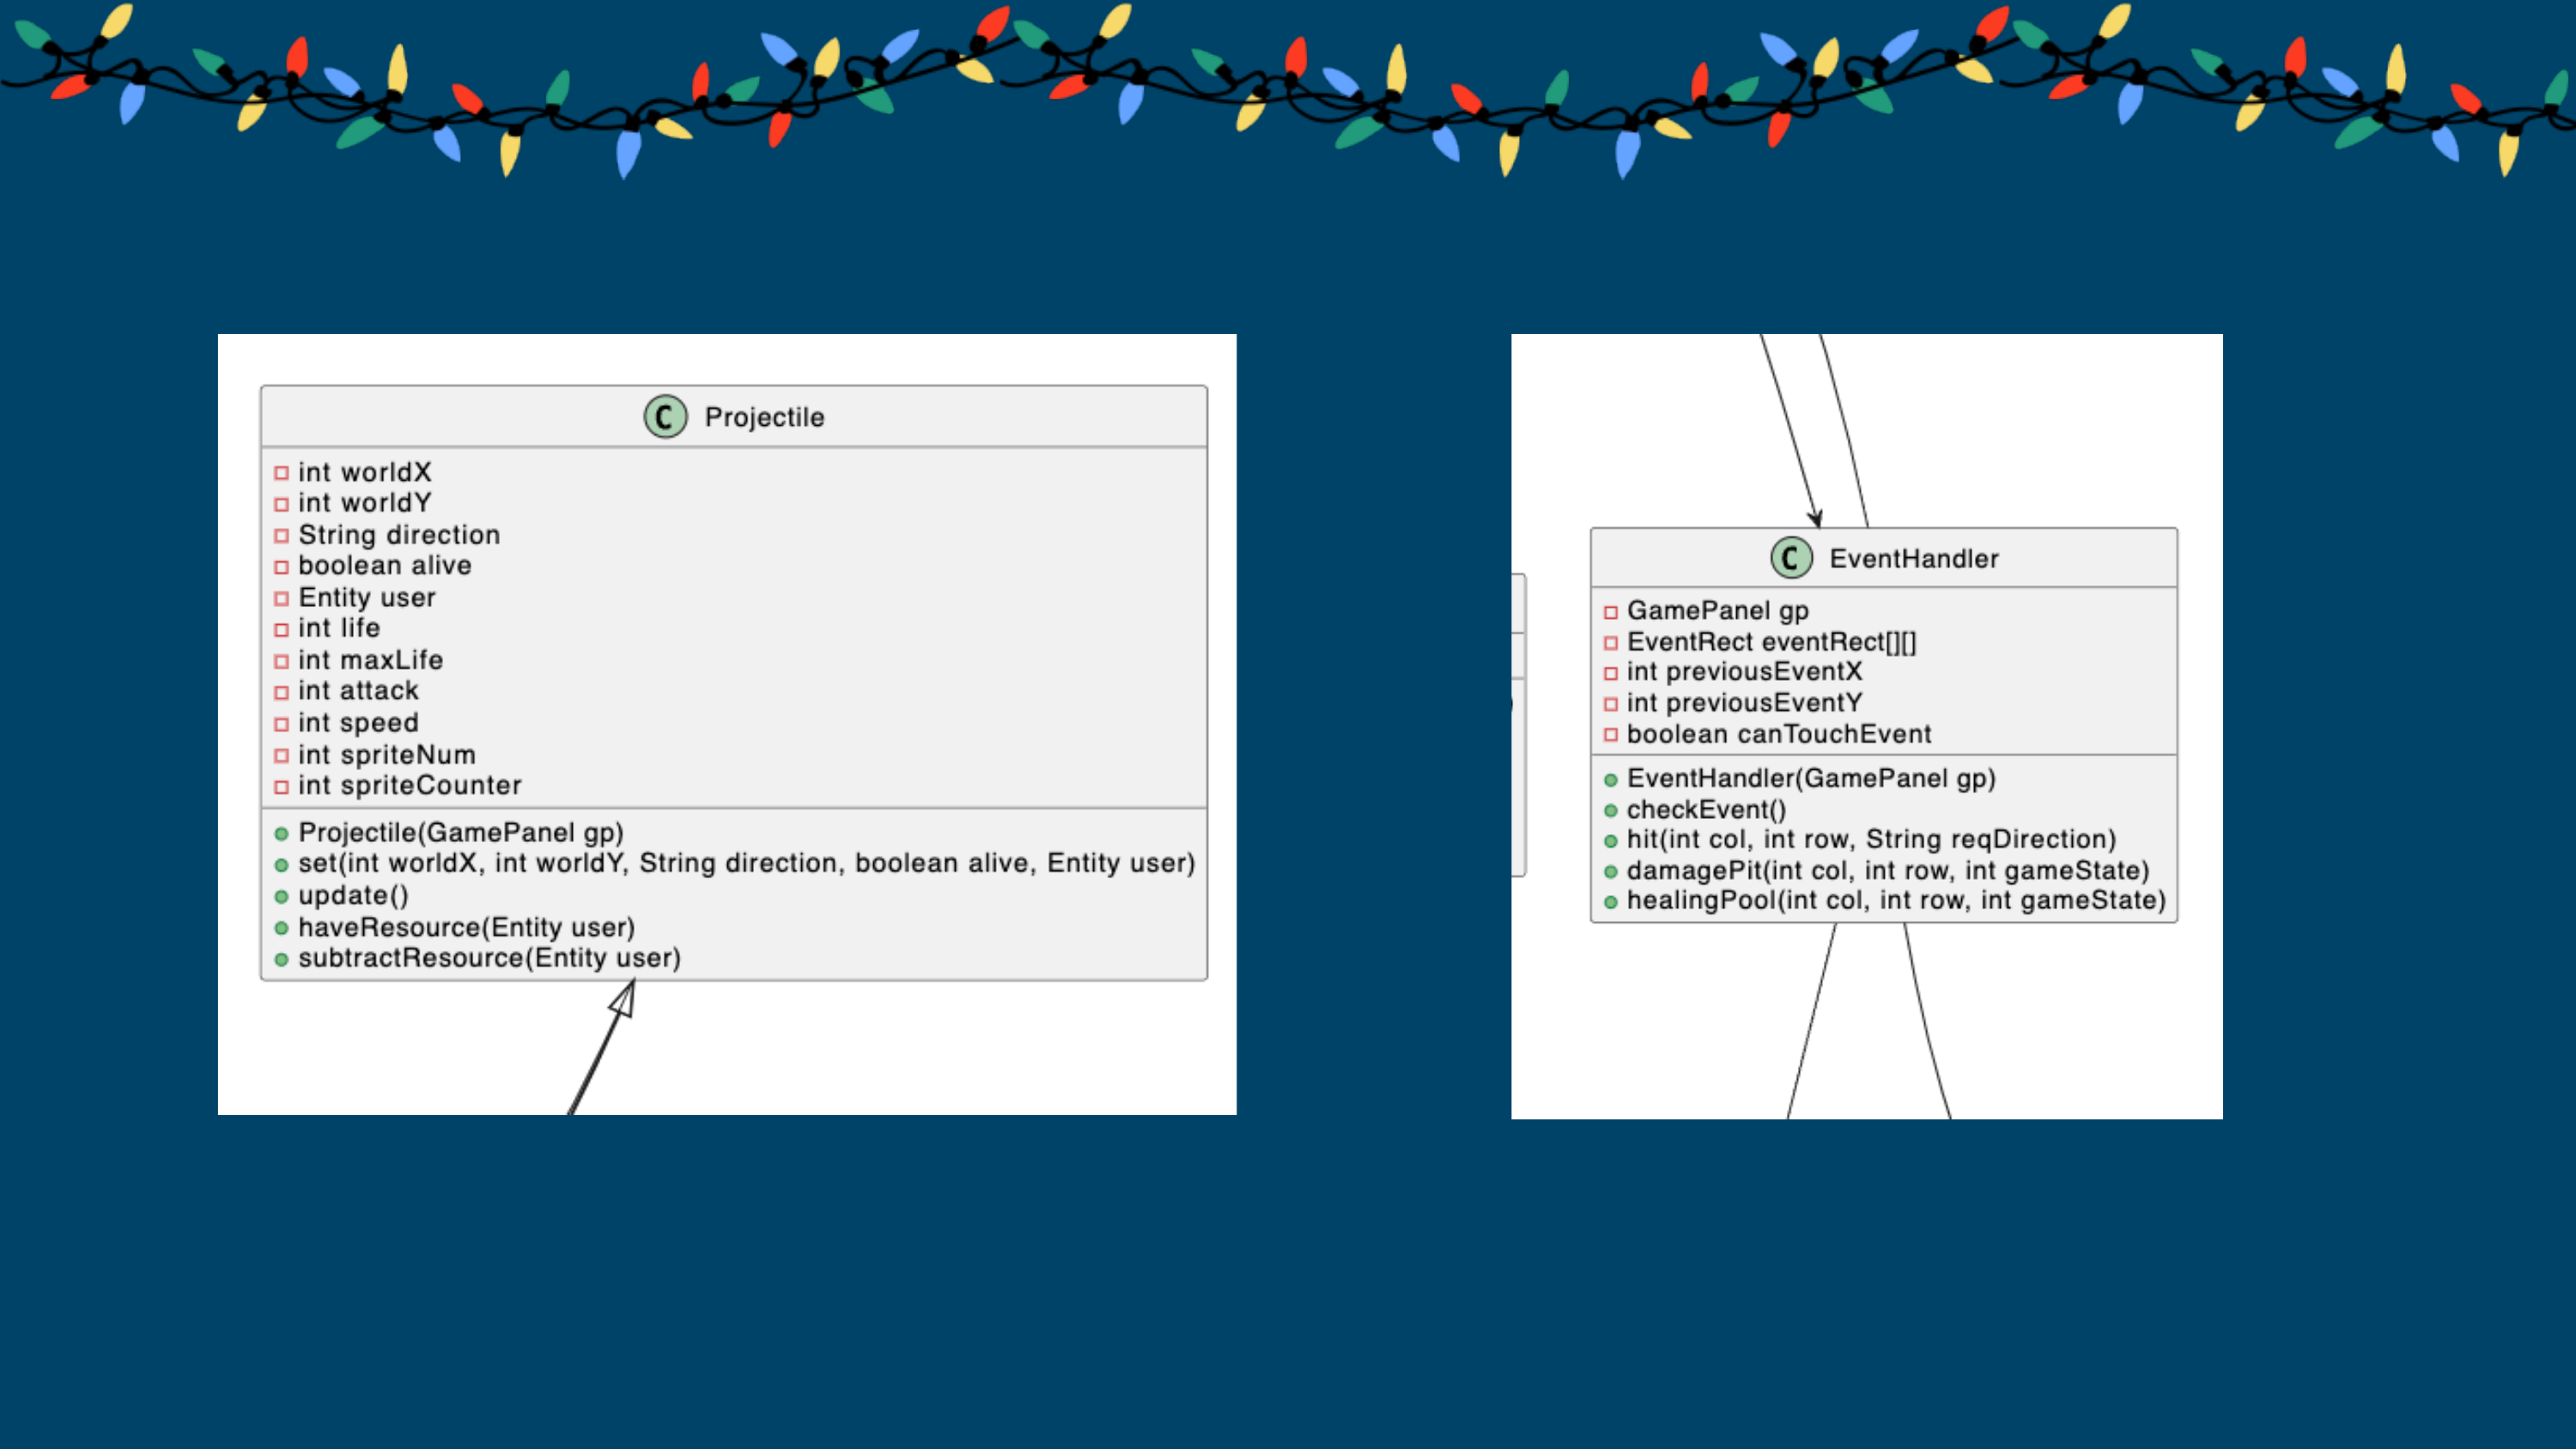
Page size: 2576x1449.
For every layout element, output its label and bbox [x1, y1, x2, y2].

text_box [217, 334, 1237, 1115]
text_box [1511, 334, 2223, 1119]
text_box [1998, 0, 2576, 180]
text_box [999, 0, 1998, 180]
text_box [0, 0, 999, 180]
